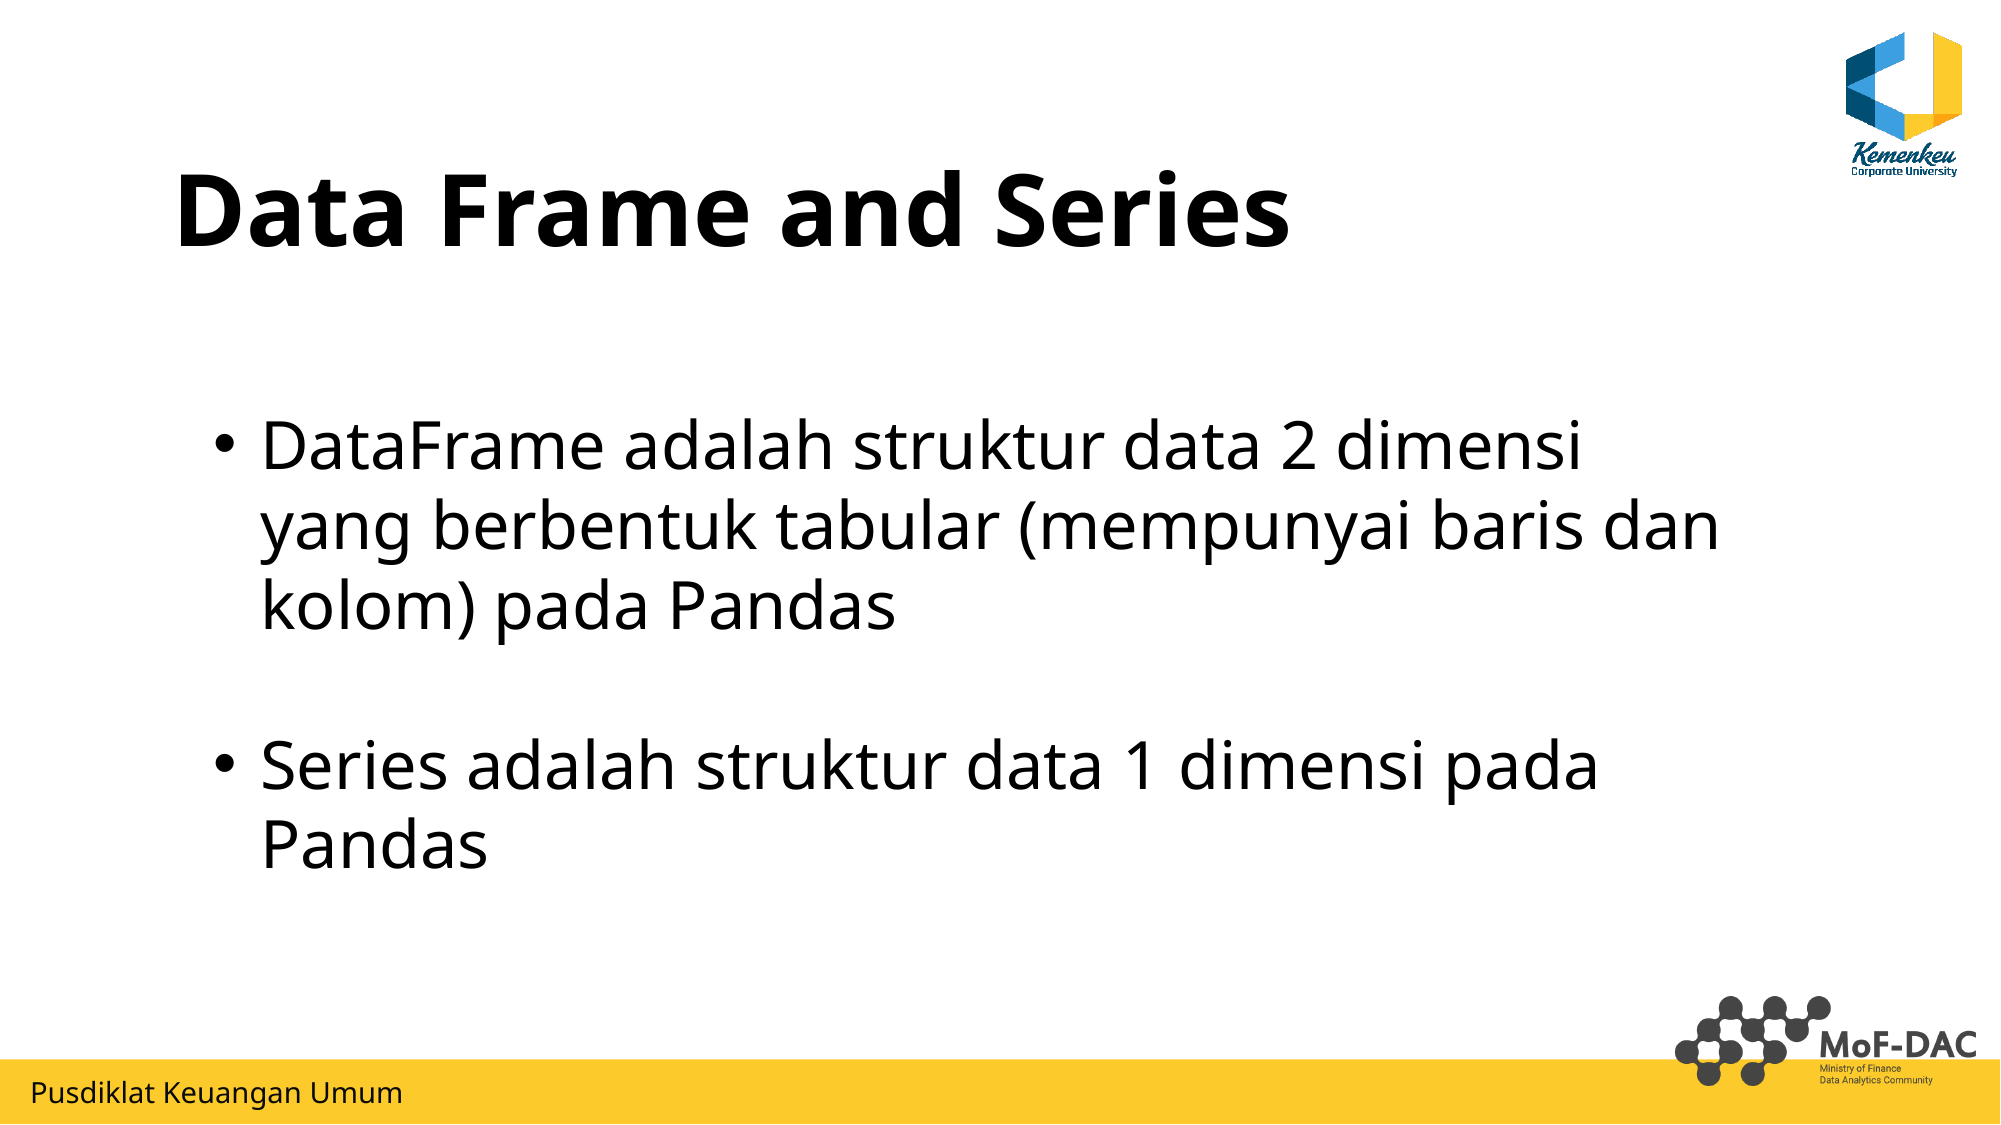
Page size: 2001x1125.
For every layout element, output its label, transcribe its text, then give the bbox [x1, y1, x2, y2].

text_box DataFrame adalah struktur data 2 dimensi yang berbentuk tabular (mempunyai baris dan kolom) pada Pandas Series adalah struktur data 1 dimensi pada Pandas [198, 395, 1751, 890]
text_box Data Frame and Series [157, 138, 1308, 274]
picture [1656, 977, 2000, 1118]
picture [1846, 32, 1962, 177]
